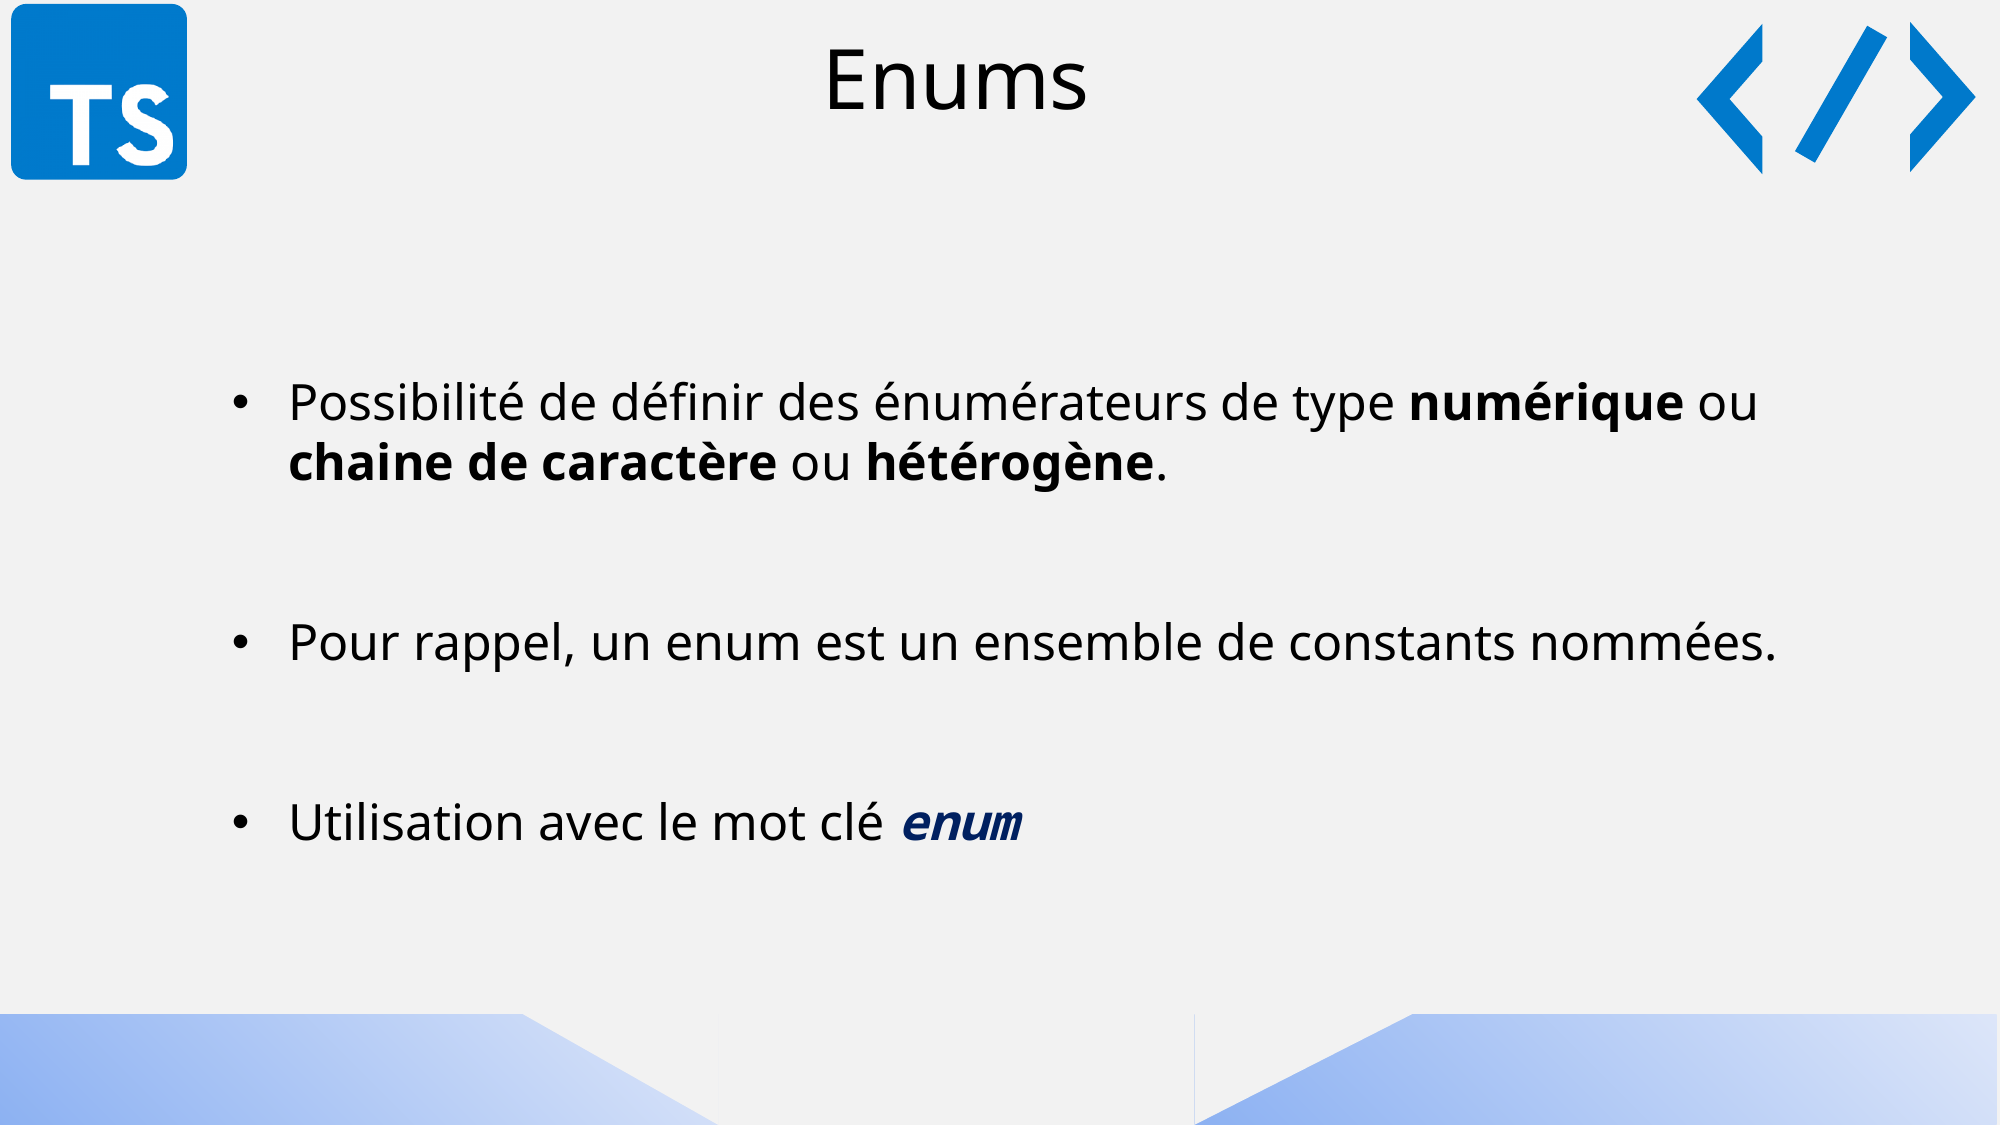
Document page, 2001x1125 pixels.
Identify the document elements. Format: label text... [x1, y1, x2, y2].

text_box Enums [195, 18, 1717, 134]
picture [11, 3, 187, 180]
text_box Possibilité de définir des énumérateurs de type numérique ou chaine de caractère ou hétérogène. Pour rappel, un enum est un ensemble de constants nommées. Utilisation avec le mot clé enum [217, 363, 1924, 859]
